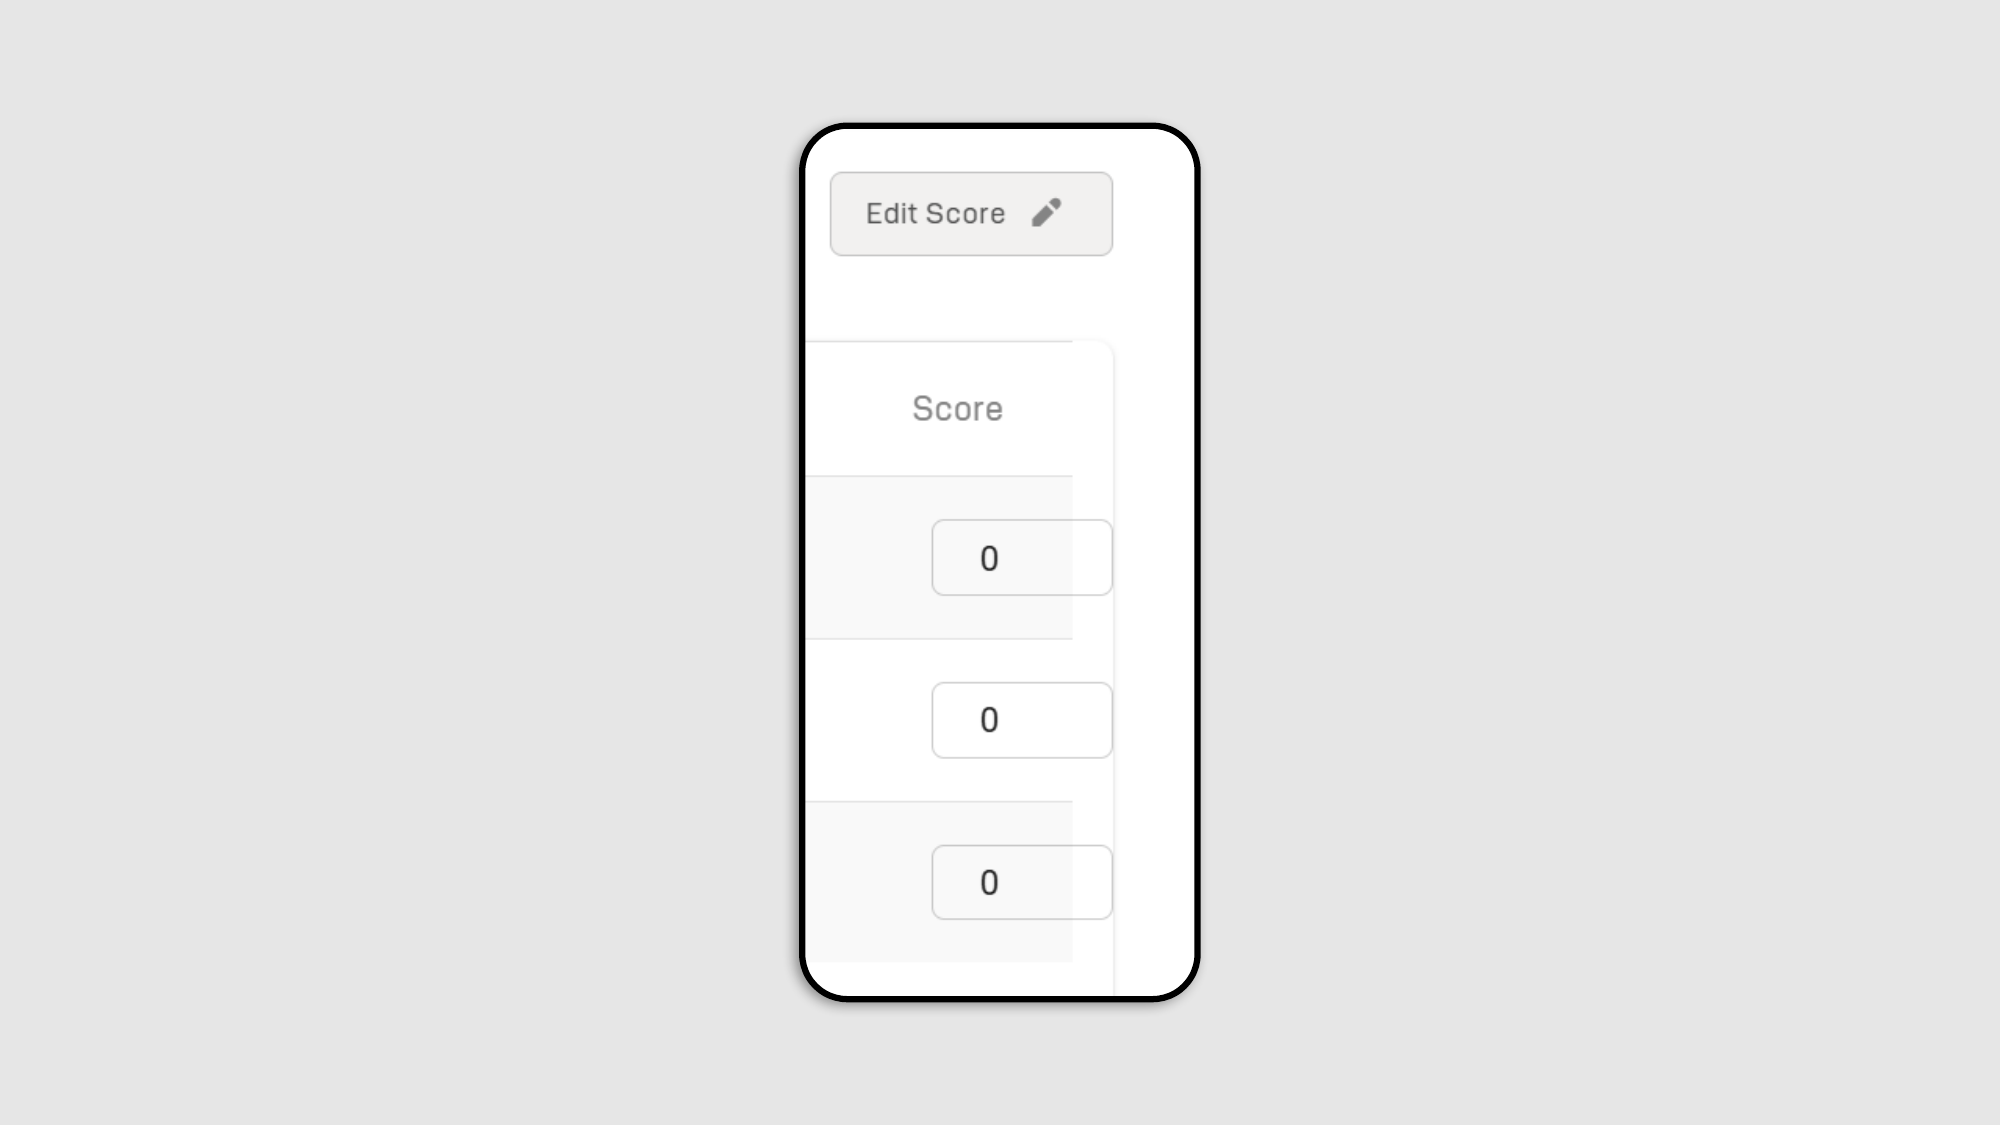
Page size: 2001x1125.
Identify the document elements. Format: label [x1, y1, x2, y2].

picture [802, 125, 1198, 1000]
